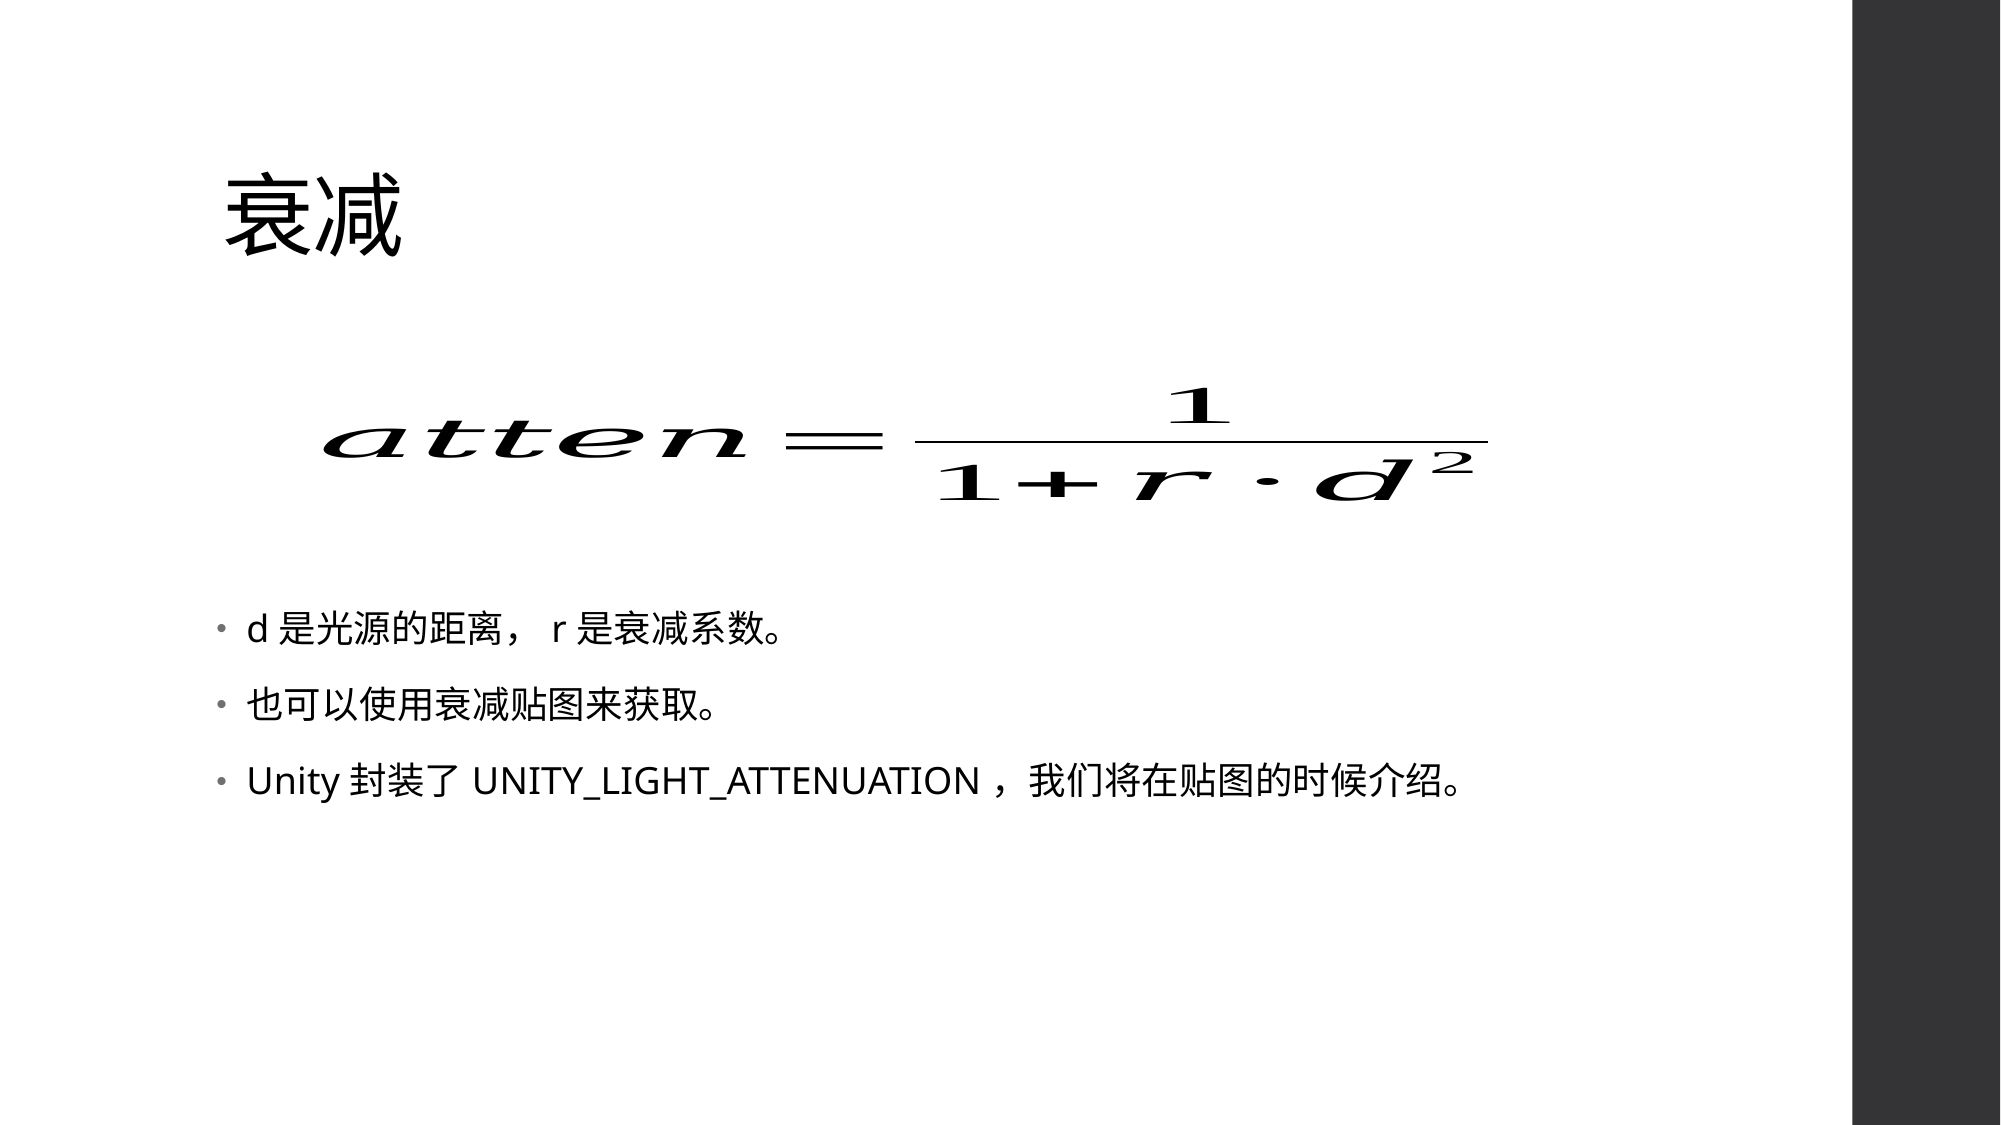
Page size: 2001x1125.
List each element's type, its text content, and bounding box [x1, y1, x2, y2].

title 衰减 [206, 60, 1797, 278]
list d是光源的距离，r是衰减系数。 也可以使用衰减贴图来获取。 Unity封装了UNITY_LIGHT_ATTENUATION，我们将在贴图的时候介绍。 [201, 600, 1612, 950]
